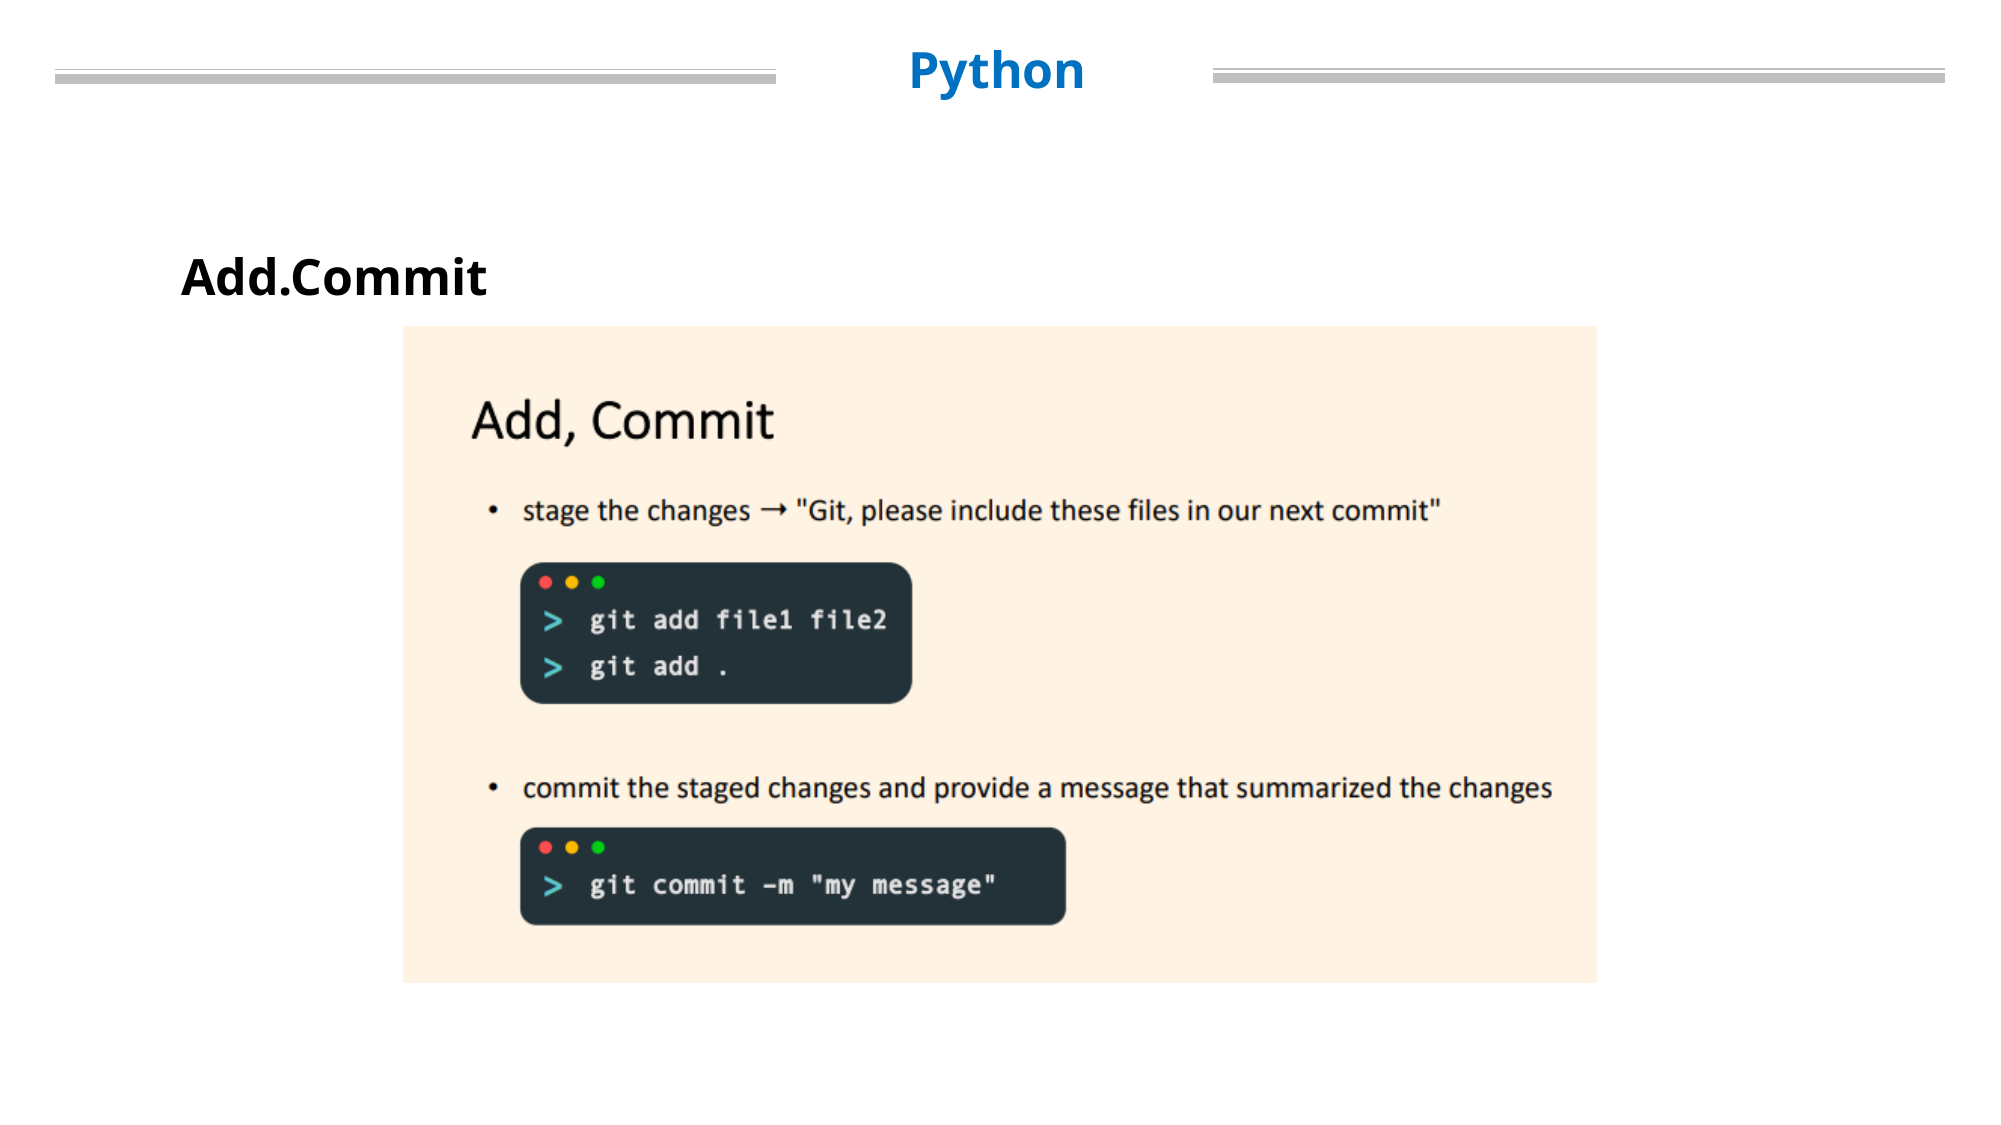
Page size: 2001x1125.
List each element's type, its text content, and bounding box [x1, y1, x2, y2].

text_box Python [782, 30, 1213, 106]
text_box Add.Commit [166, 208, 1839, 403]
picture [403, 326, 1597, 984]
